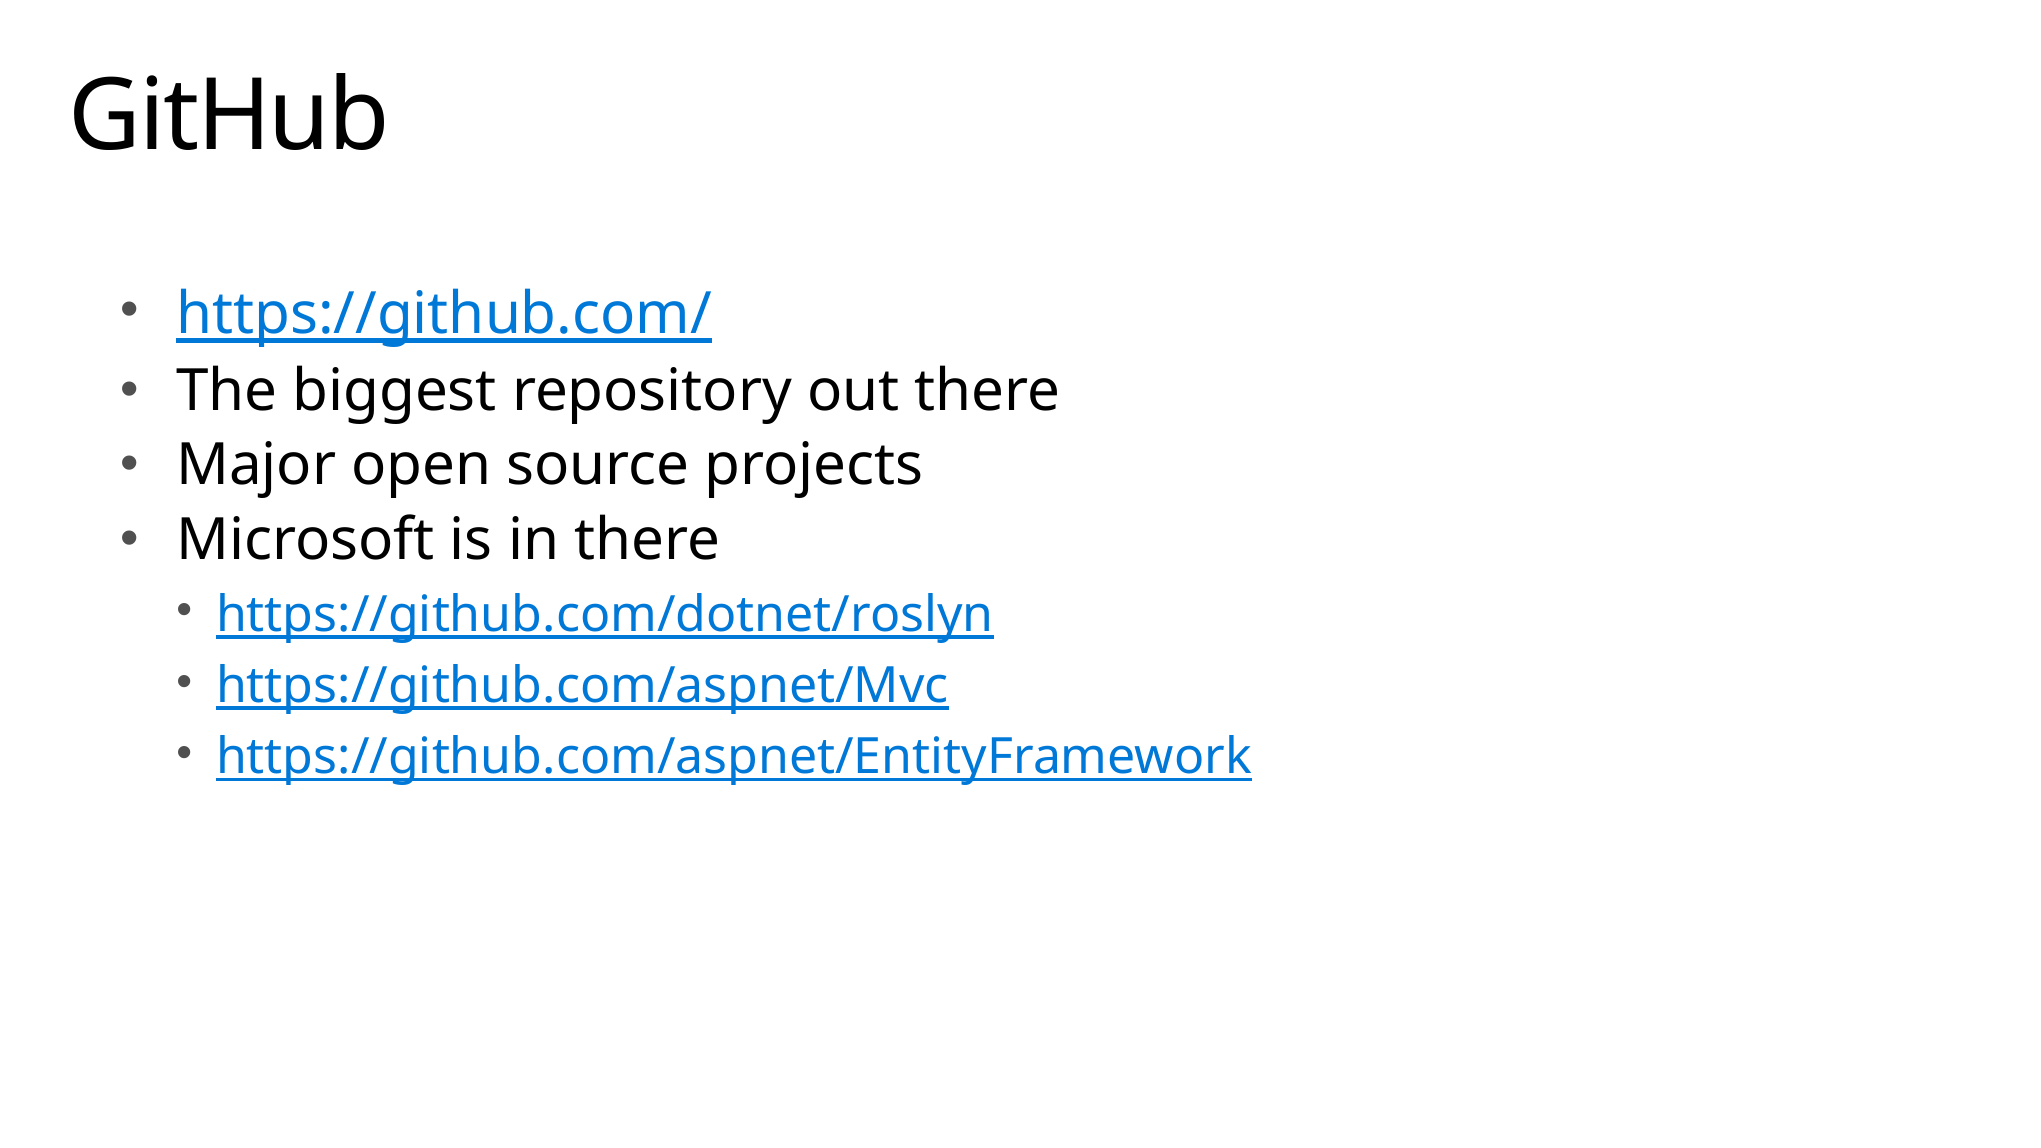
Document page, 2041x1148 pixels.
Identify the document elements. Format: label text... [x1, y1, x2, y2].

title GitHub [45, 48, 1021, 199]
list https://github.com/ The biggest repository out there Major open source projects Microsoft is in there https://github.com/dotnet/roslyn https://github.com/aspnet/Mvc https://github.com/aspnet/EntityFramework [101, 267, 1939, 1025]
